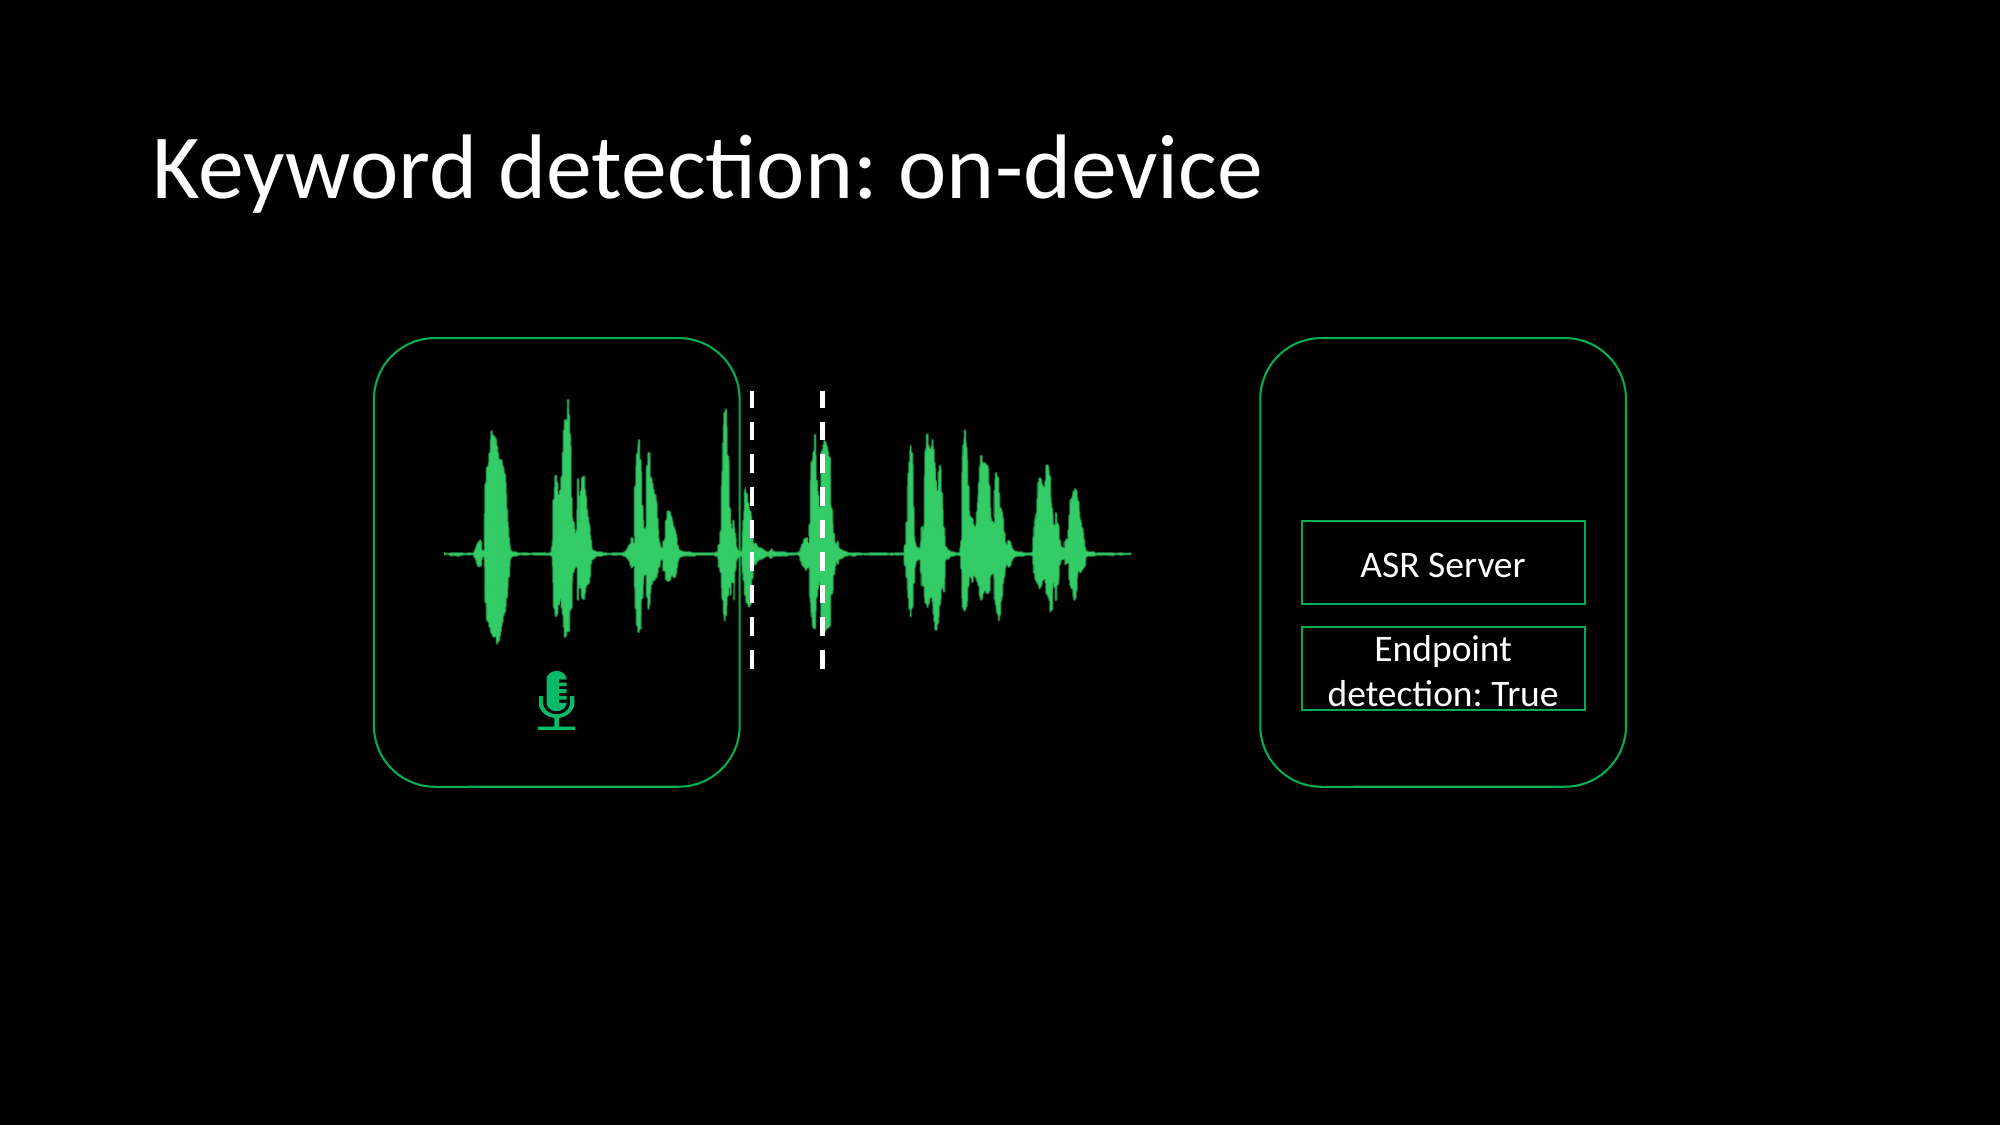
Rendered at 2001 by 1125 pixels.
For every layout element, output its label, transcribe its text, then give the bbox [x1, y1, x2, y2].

text_box Keyword detection: on-device [137, 59, 1863, 278]
text_box [373, 338, 740, 787]
text_box ASR Server [1301, 520, 1585, 604]
picture [519, 668, 595, 733]
picture [824, 390, 1133, 652]
text_box [1260, 338, 1627, 787]
picture [753, 390, 822, 652]
text_box Endpoint detection: True [1301, 627, 1585, 711]
picture [444, 390, 751, 652]
